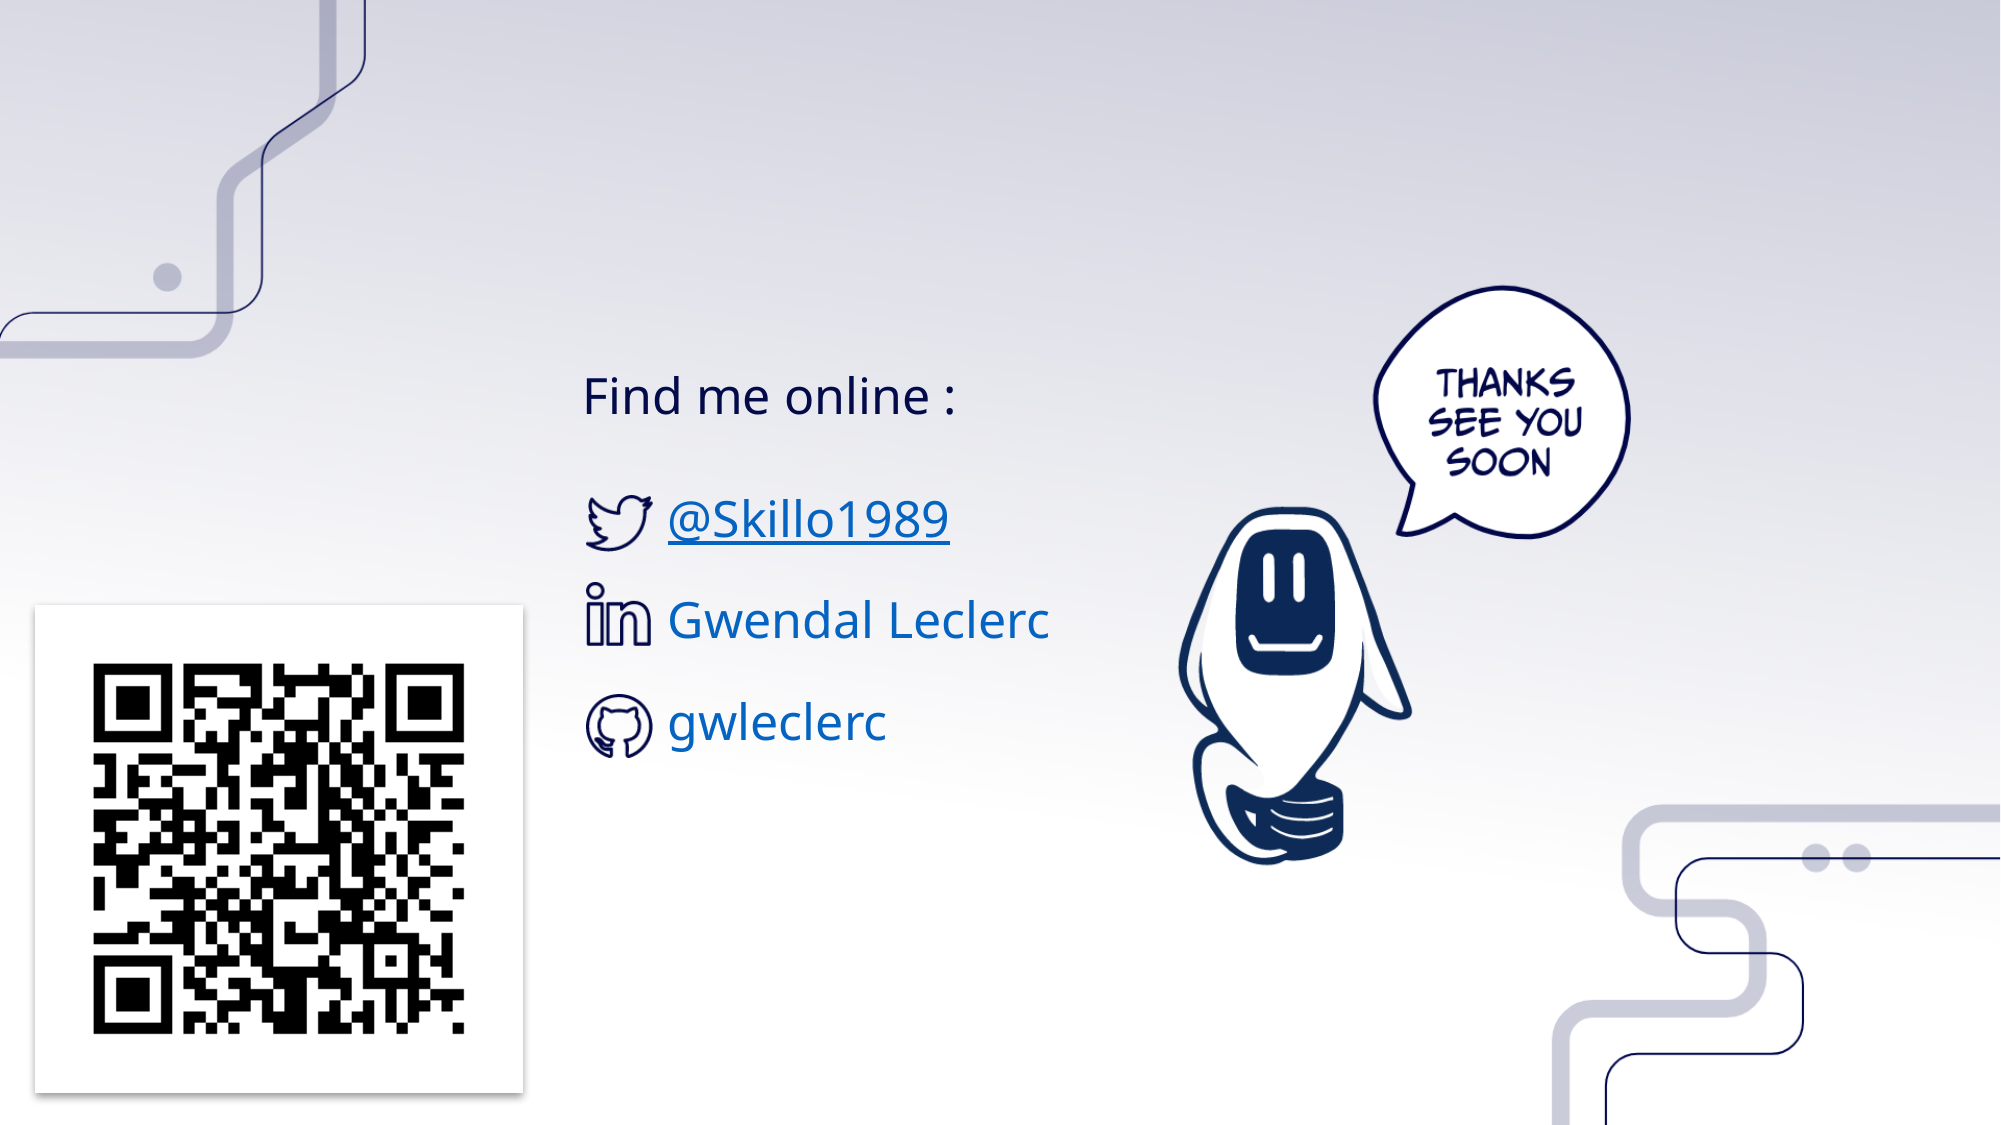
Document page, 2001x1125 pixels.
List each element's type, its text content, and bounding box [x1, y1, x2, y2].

text_box Gwendal Leclerc [652, 581, 1422, 665]
text_box Find me online : [567, 357, 1337, 432]
text_box gwleclerc [652, 682, 1422, 766]
picture [0, 0, 2001, 1125]
text_box @Skillo1989 [652, 480, 1422, 564]
